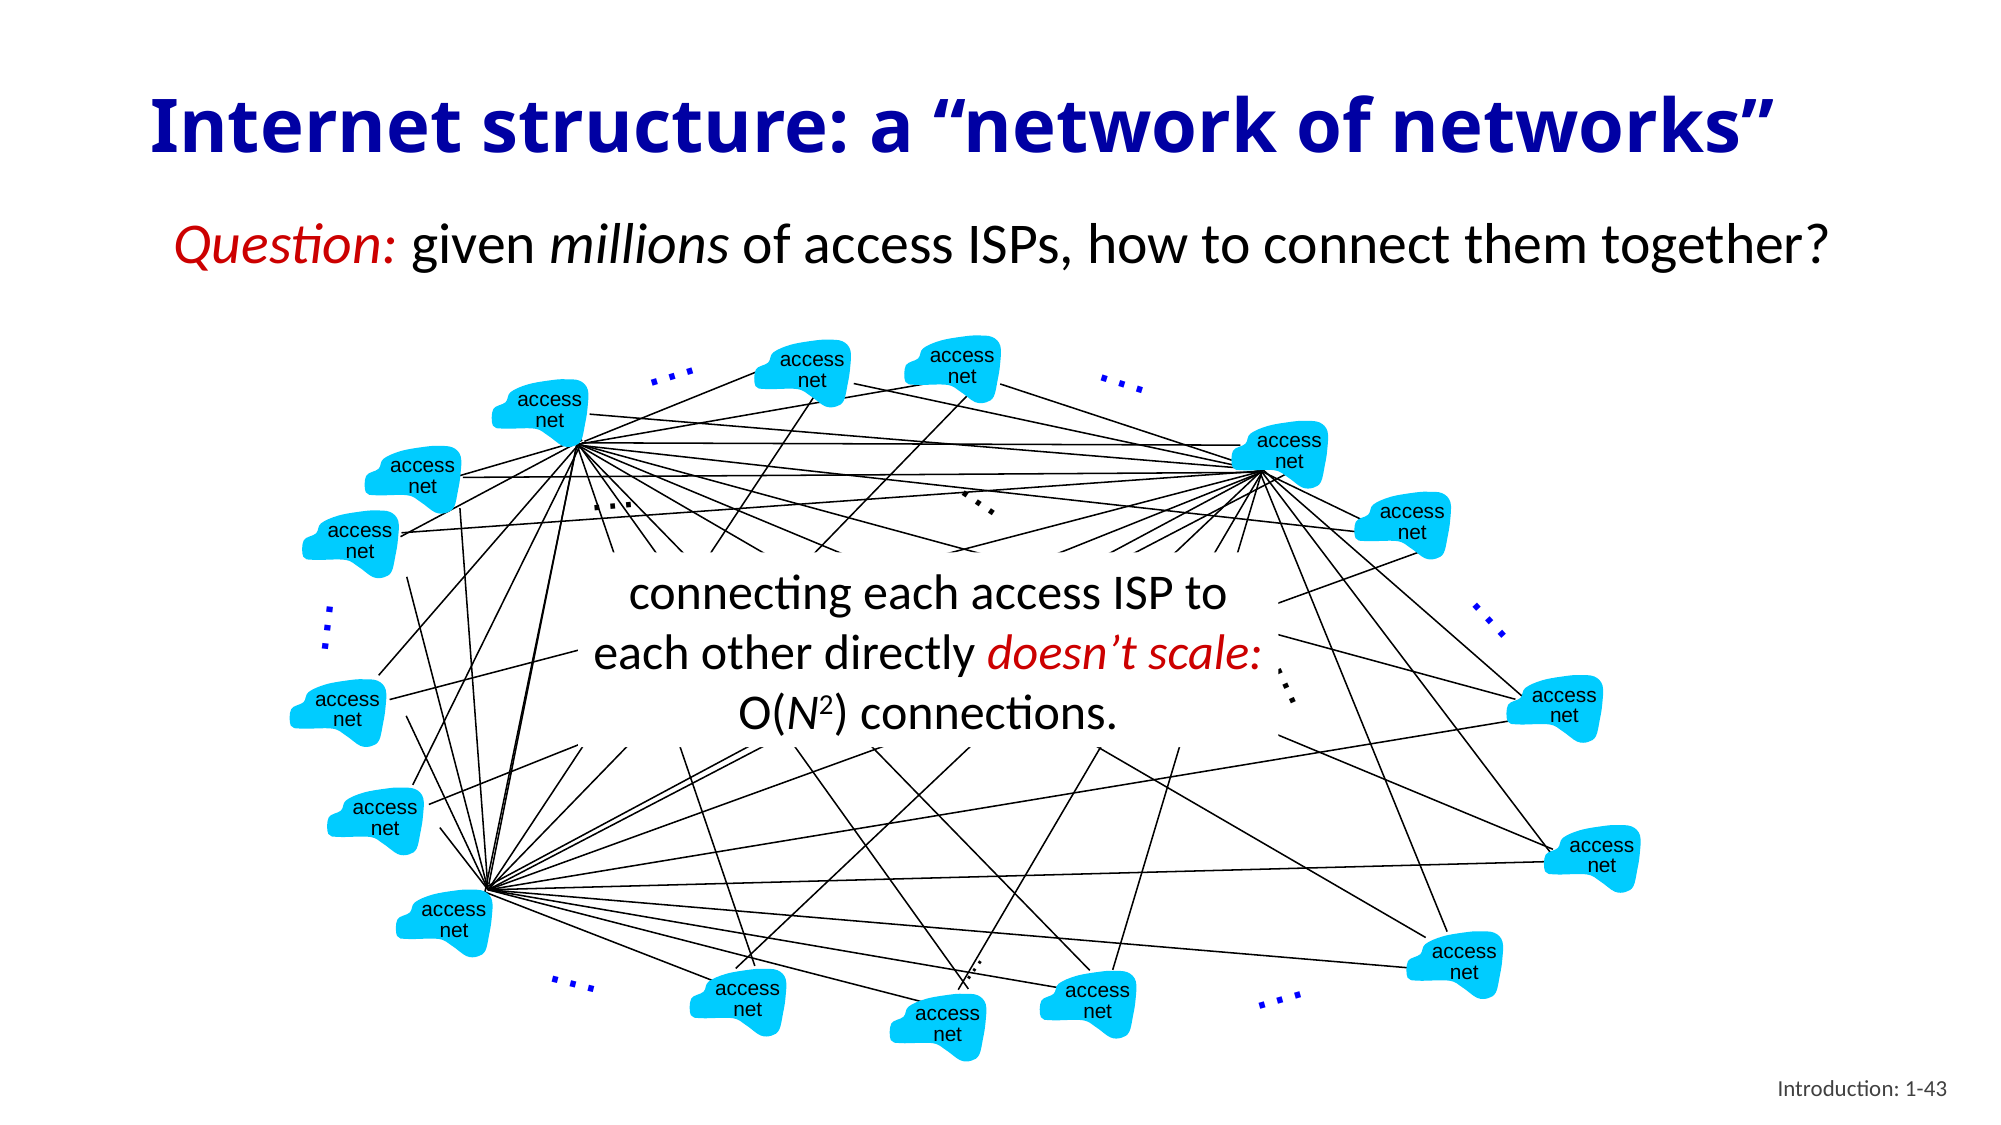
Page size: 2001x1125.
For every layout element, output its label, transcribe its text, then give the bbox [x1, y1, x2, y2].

title Internet structure: a “network of networks” [135, 55, 1861, 202]
text_box Question: given millions of access ISPs, how to connect them together? [158, 206, 1853, 291]
slide_number Introduction: 1-43 [1512, 1056, 1963, 1117]
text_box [265, 314, 1650, 1063]
